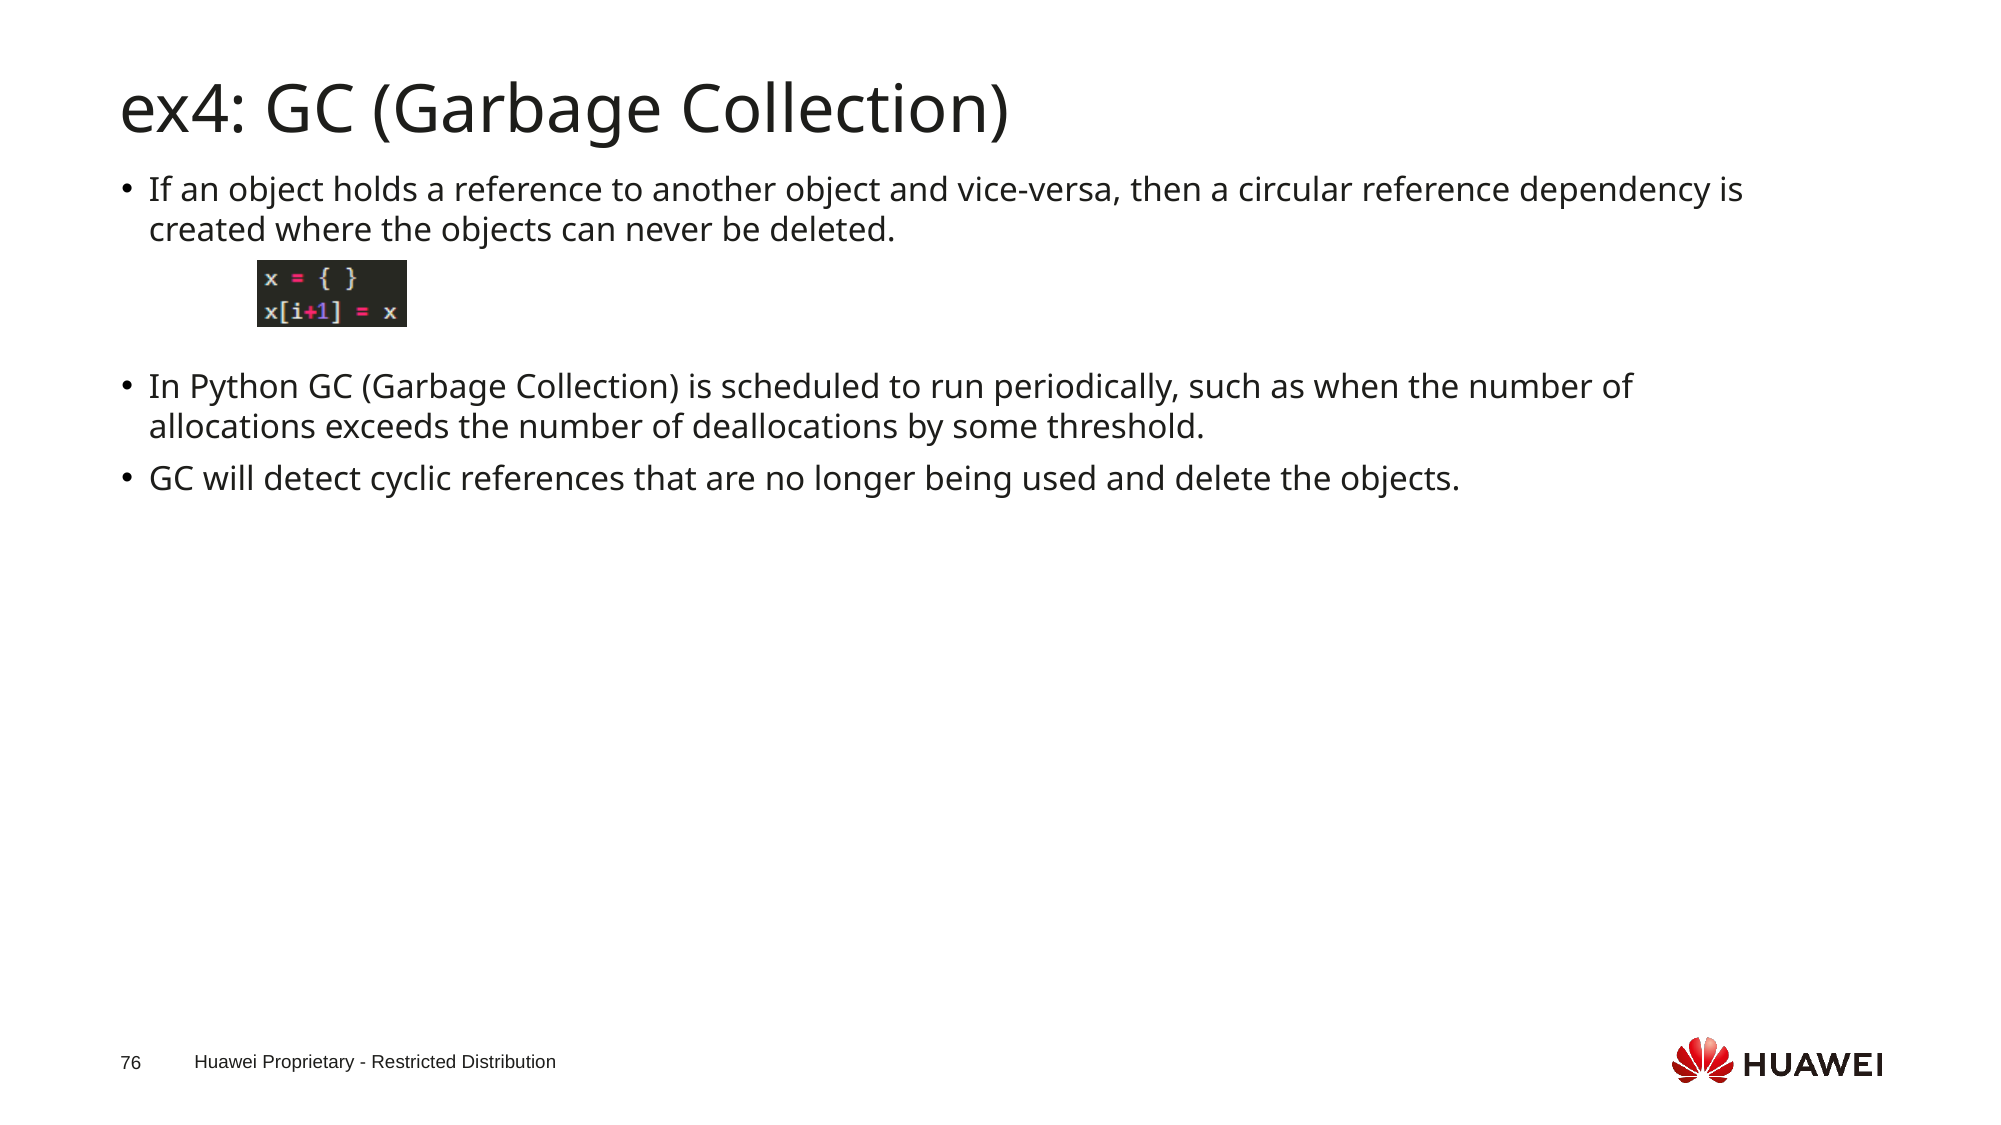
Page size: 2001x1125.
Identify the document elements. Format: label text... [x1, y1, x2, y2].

list If an object holds a reference to another object and vice-versa, then a circular reference dependency is created where the objects can never be deleted. In Python GC (Garbage Collection) is scheduled to run periodically, such as when the number of allocations exceeds the number of deallocations by some threshold. GC will detect cyclic references that are no longer being used and delete the objects. [119, 167, 1777, 988]
picture [1672, 1037, 1882, 1083]
picture [257, 260, 407, 327]
subtitle ex4: GC (Garbage Collection) [119, 74, 1882, 168]
